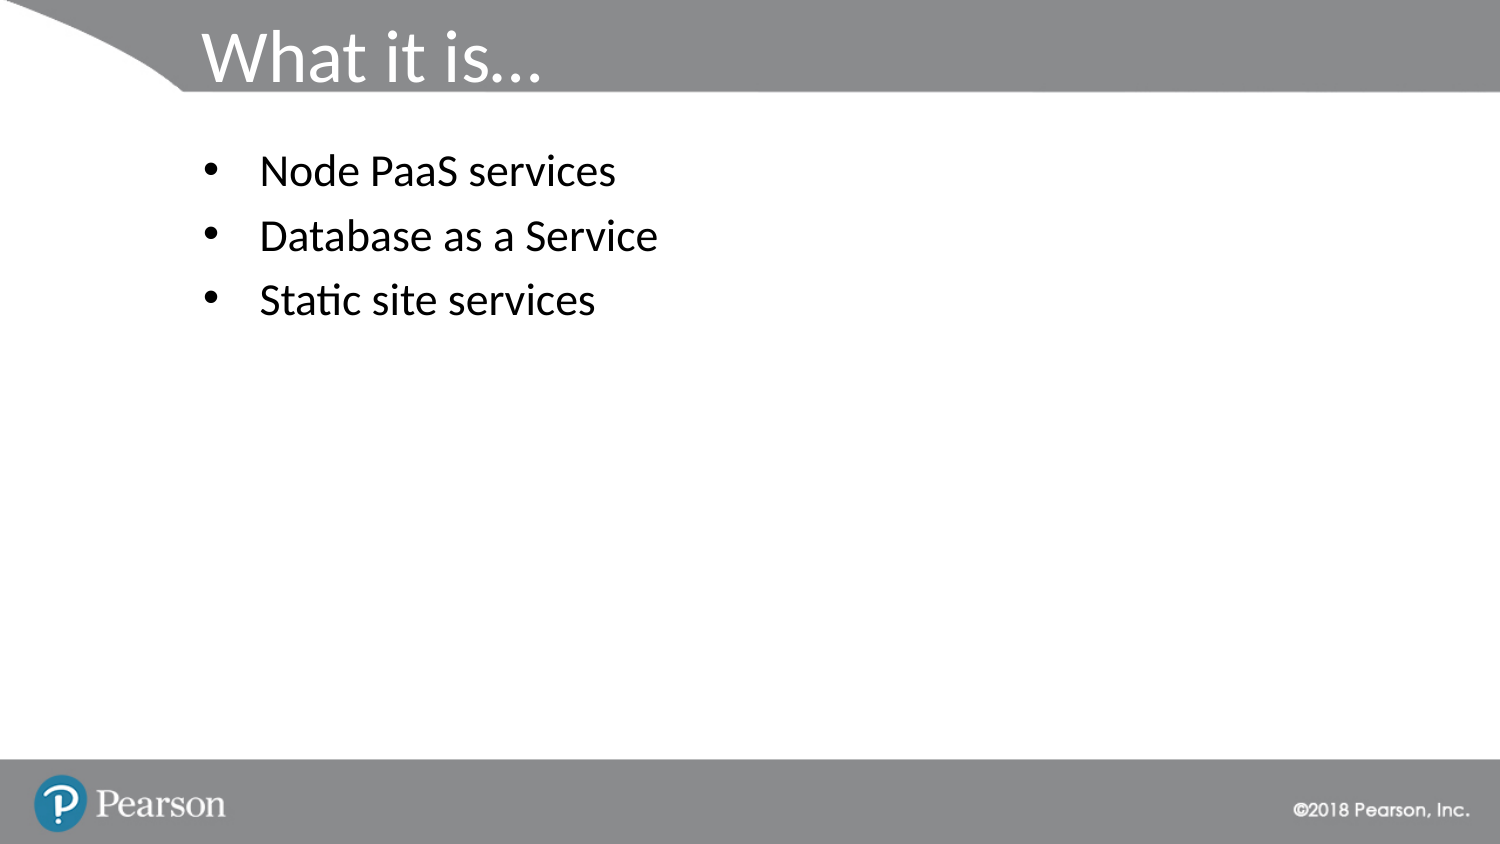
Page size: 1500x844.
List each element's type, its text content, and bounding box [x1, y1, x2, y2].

title What it is… [186, 0, 1425, 92]
picture [0, 0, 1500, 844]
list Node PaaS services Database as a Service Static site services [188, 133, 1425, 716]
